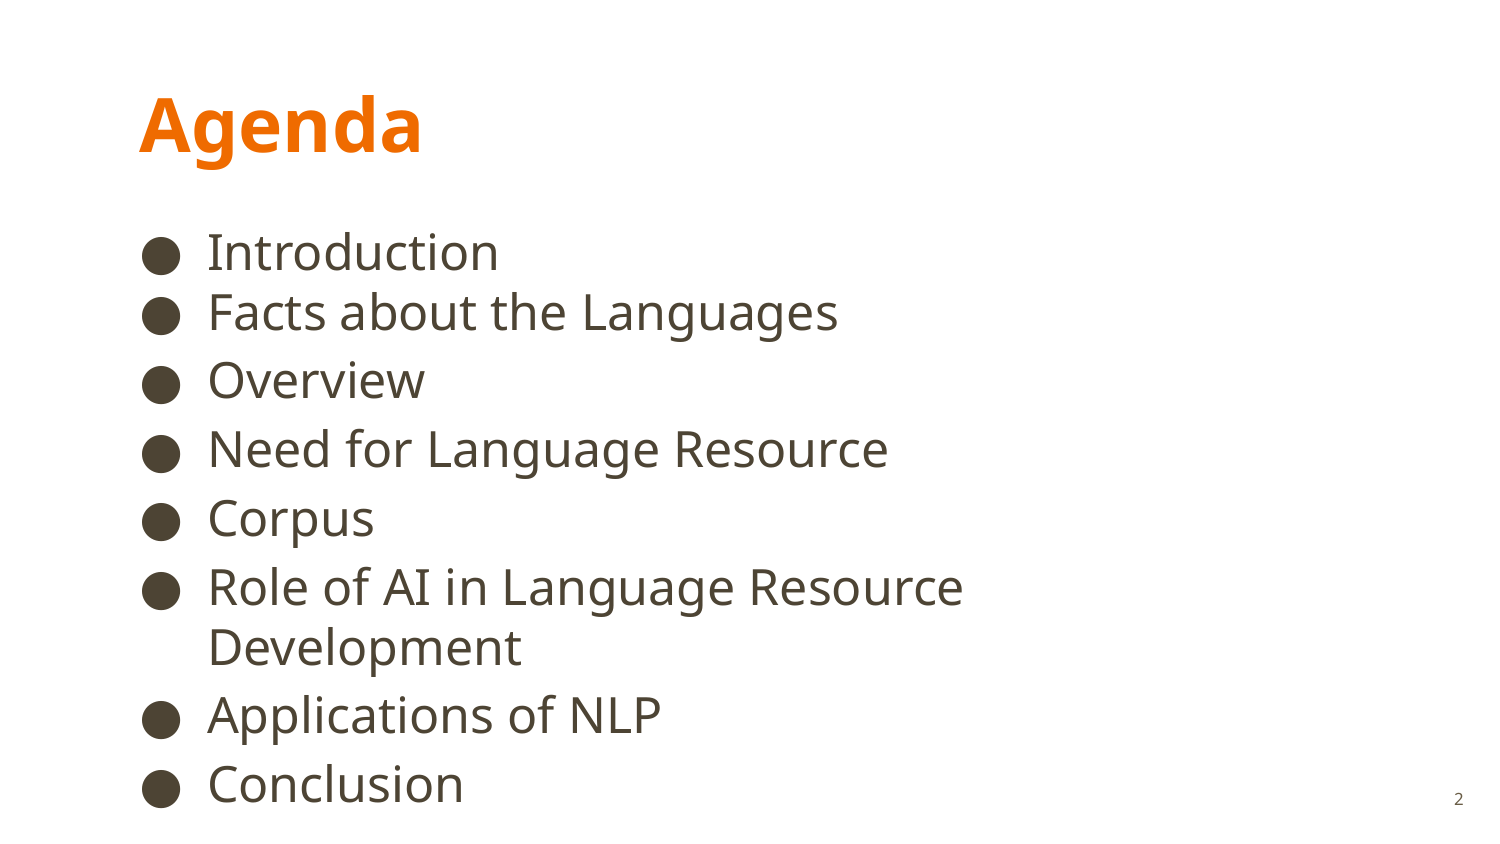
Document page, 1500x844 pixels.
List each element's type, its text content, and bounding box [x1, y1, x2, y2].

text_box Introduction Facts about the Languages Overview Need for Language Resource Corpus Role of AI in Language Resource Development Applications of NLP Conclusion [137, 209, 1286, 702]
title Agenda [137, 75, 859, 169]
slide_number 2 [1449, 784, 1472, 812]
